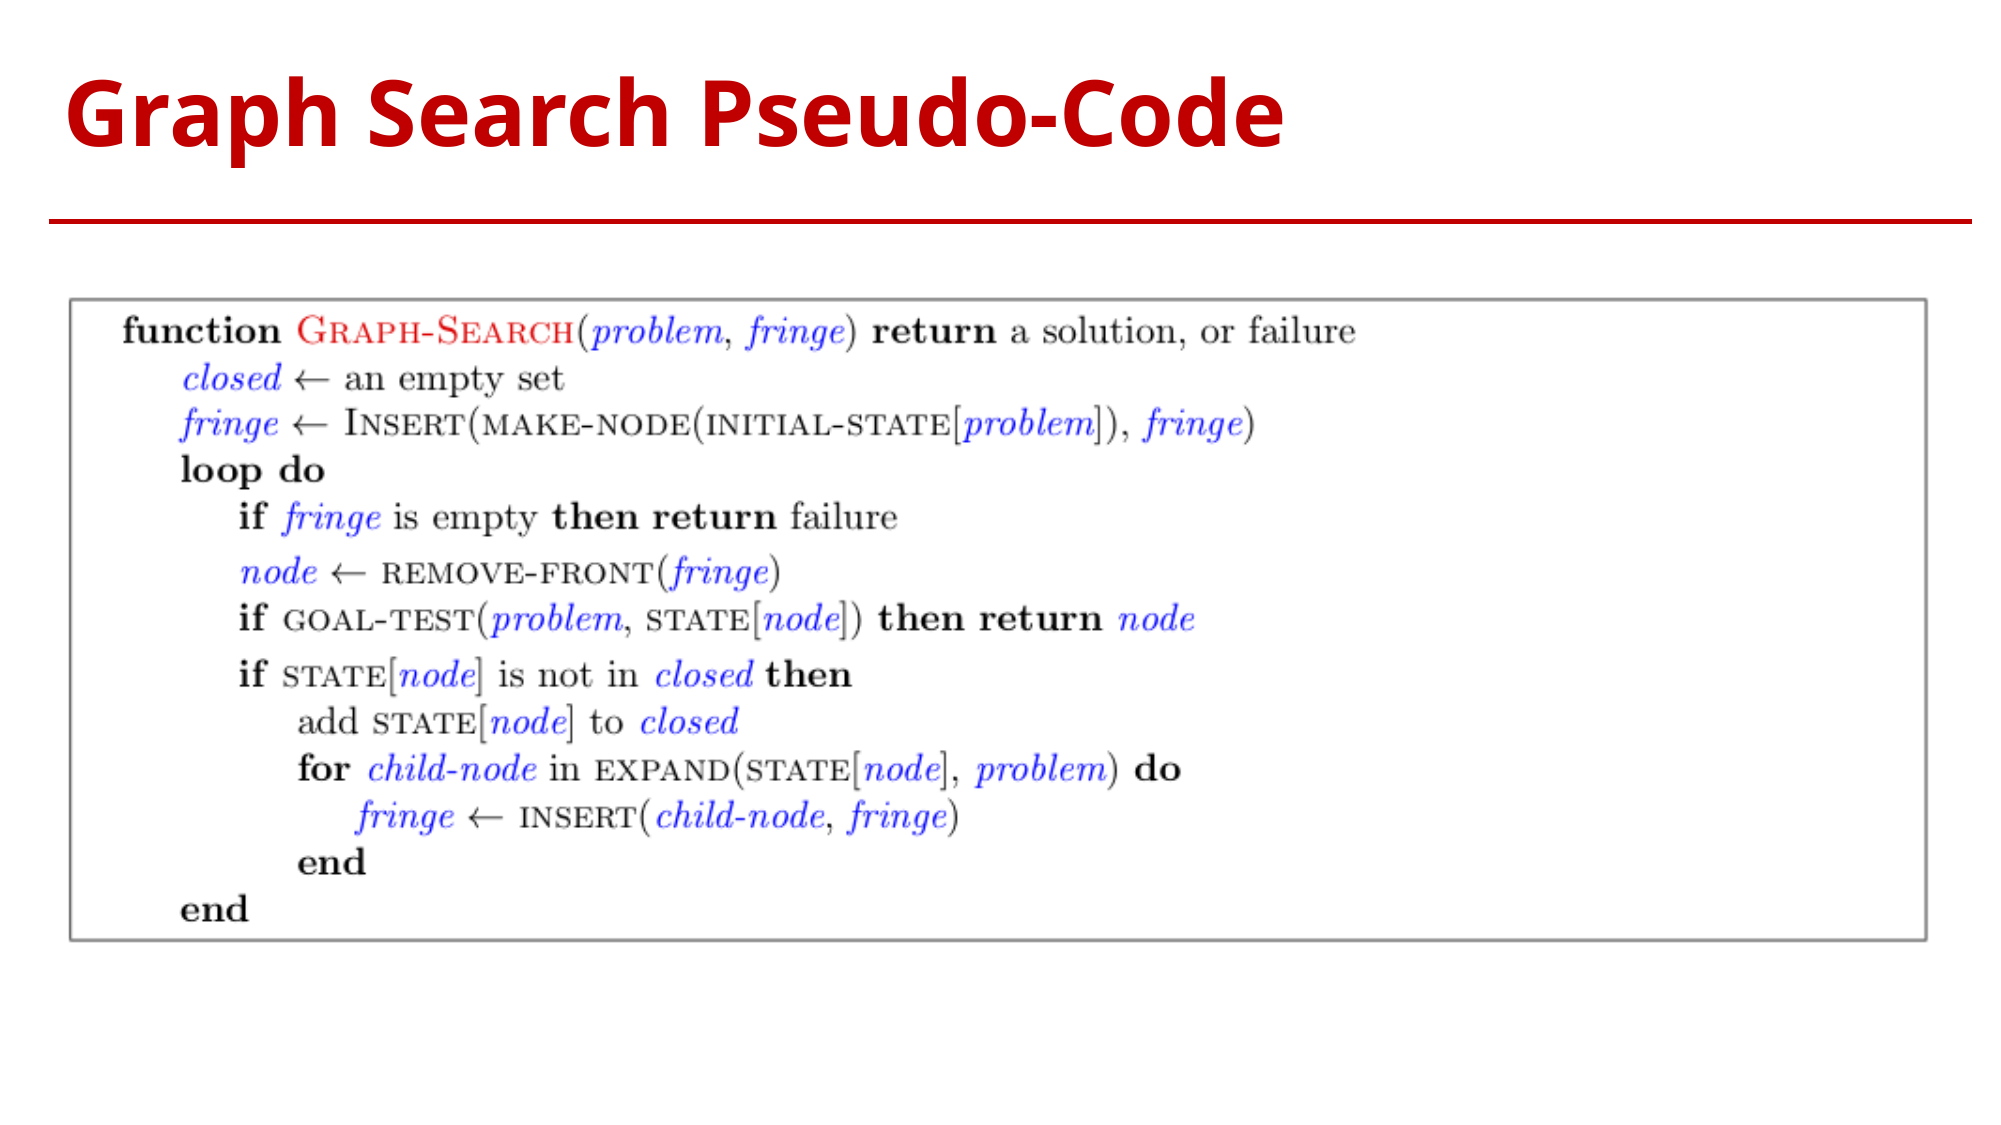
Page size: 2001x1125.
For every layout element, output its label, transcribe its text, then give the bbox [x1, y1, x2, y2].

title Graph Search Pseudo-Code [48, 41, 1972, 192]
picture [62, 287, 1934, 950]
